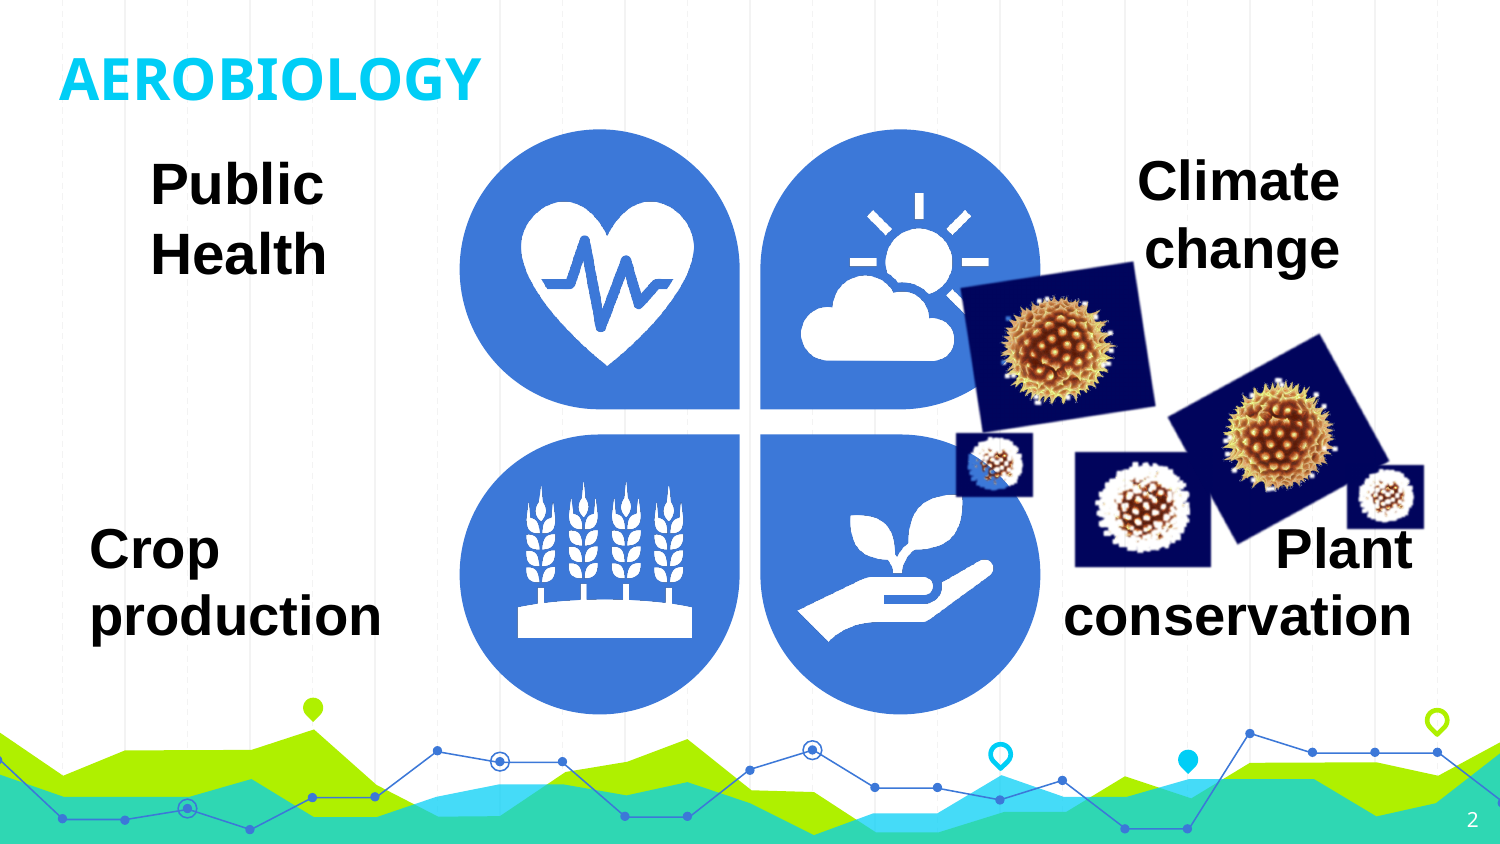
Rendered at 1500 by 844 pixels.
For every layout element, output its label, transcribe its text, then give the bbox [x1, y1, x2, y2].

picture [507, 461, 703, 657]
title AEROBIOLOGY [44, 0, 1482, 155]
text_box Crop production [74, 497, 454, 594]
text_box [459, 129, 1041, 715]
text_box Public Health [135, 155, 399, 228]
picture [484, 161, 730, 406]
slide_number 2 [1403, 791, 1494, 844]
text_box Plant conservation [1045, 497, 1429, 594]
text_box Climate change [1045, 155, 1356, 226]
picture [787, 168, 1154, 423]
picture [1073, 336, 1426, 569]
picture [788, 431, 1035, 675]
